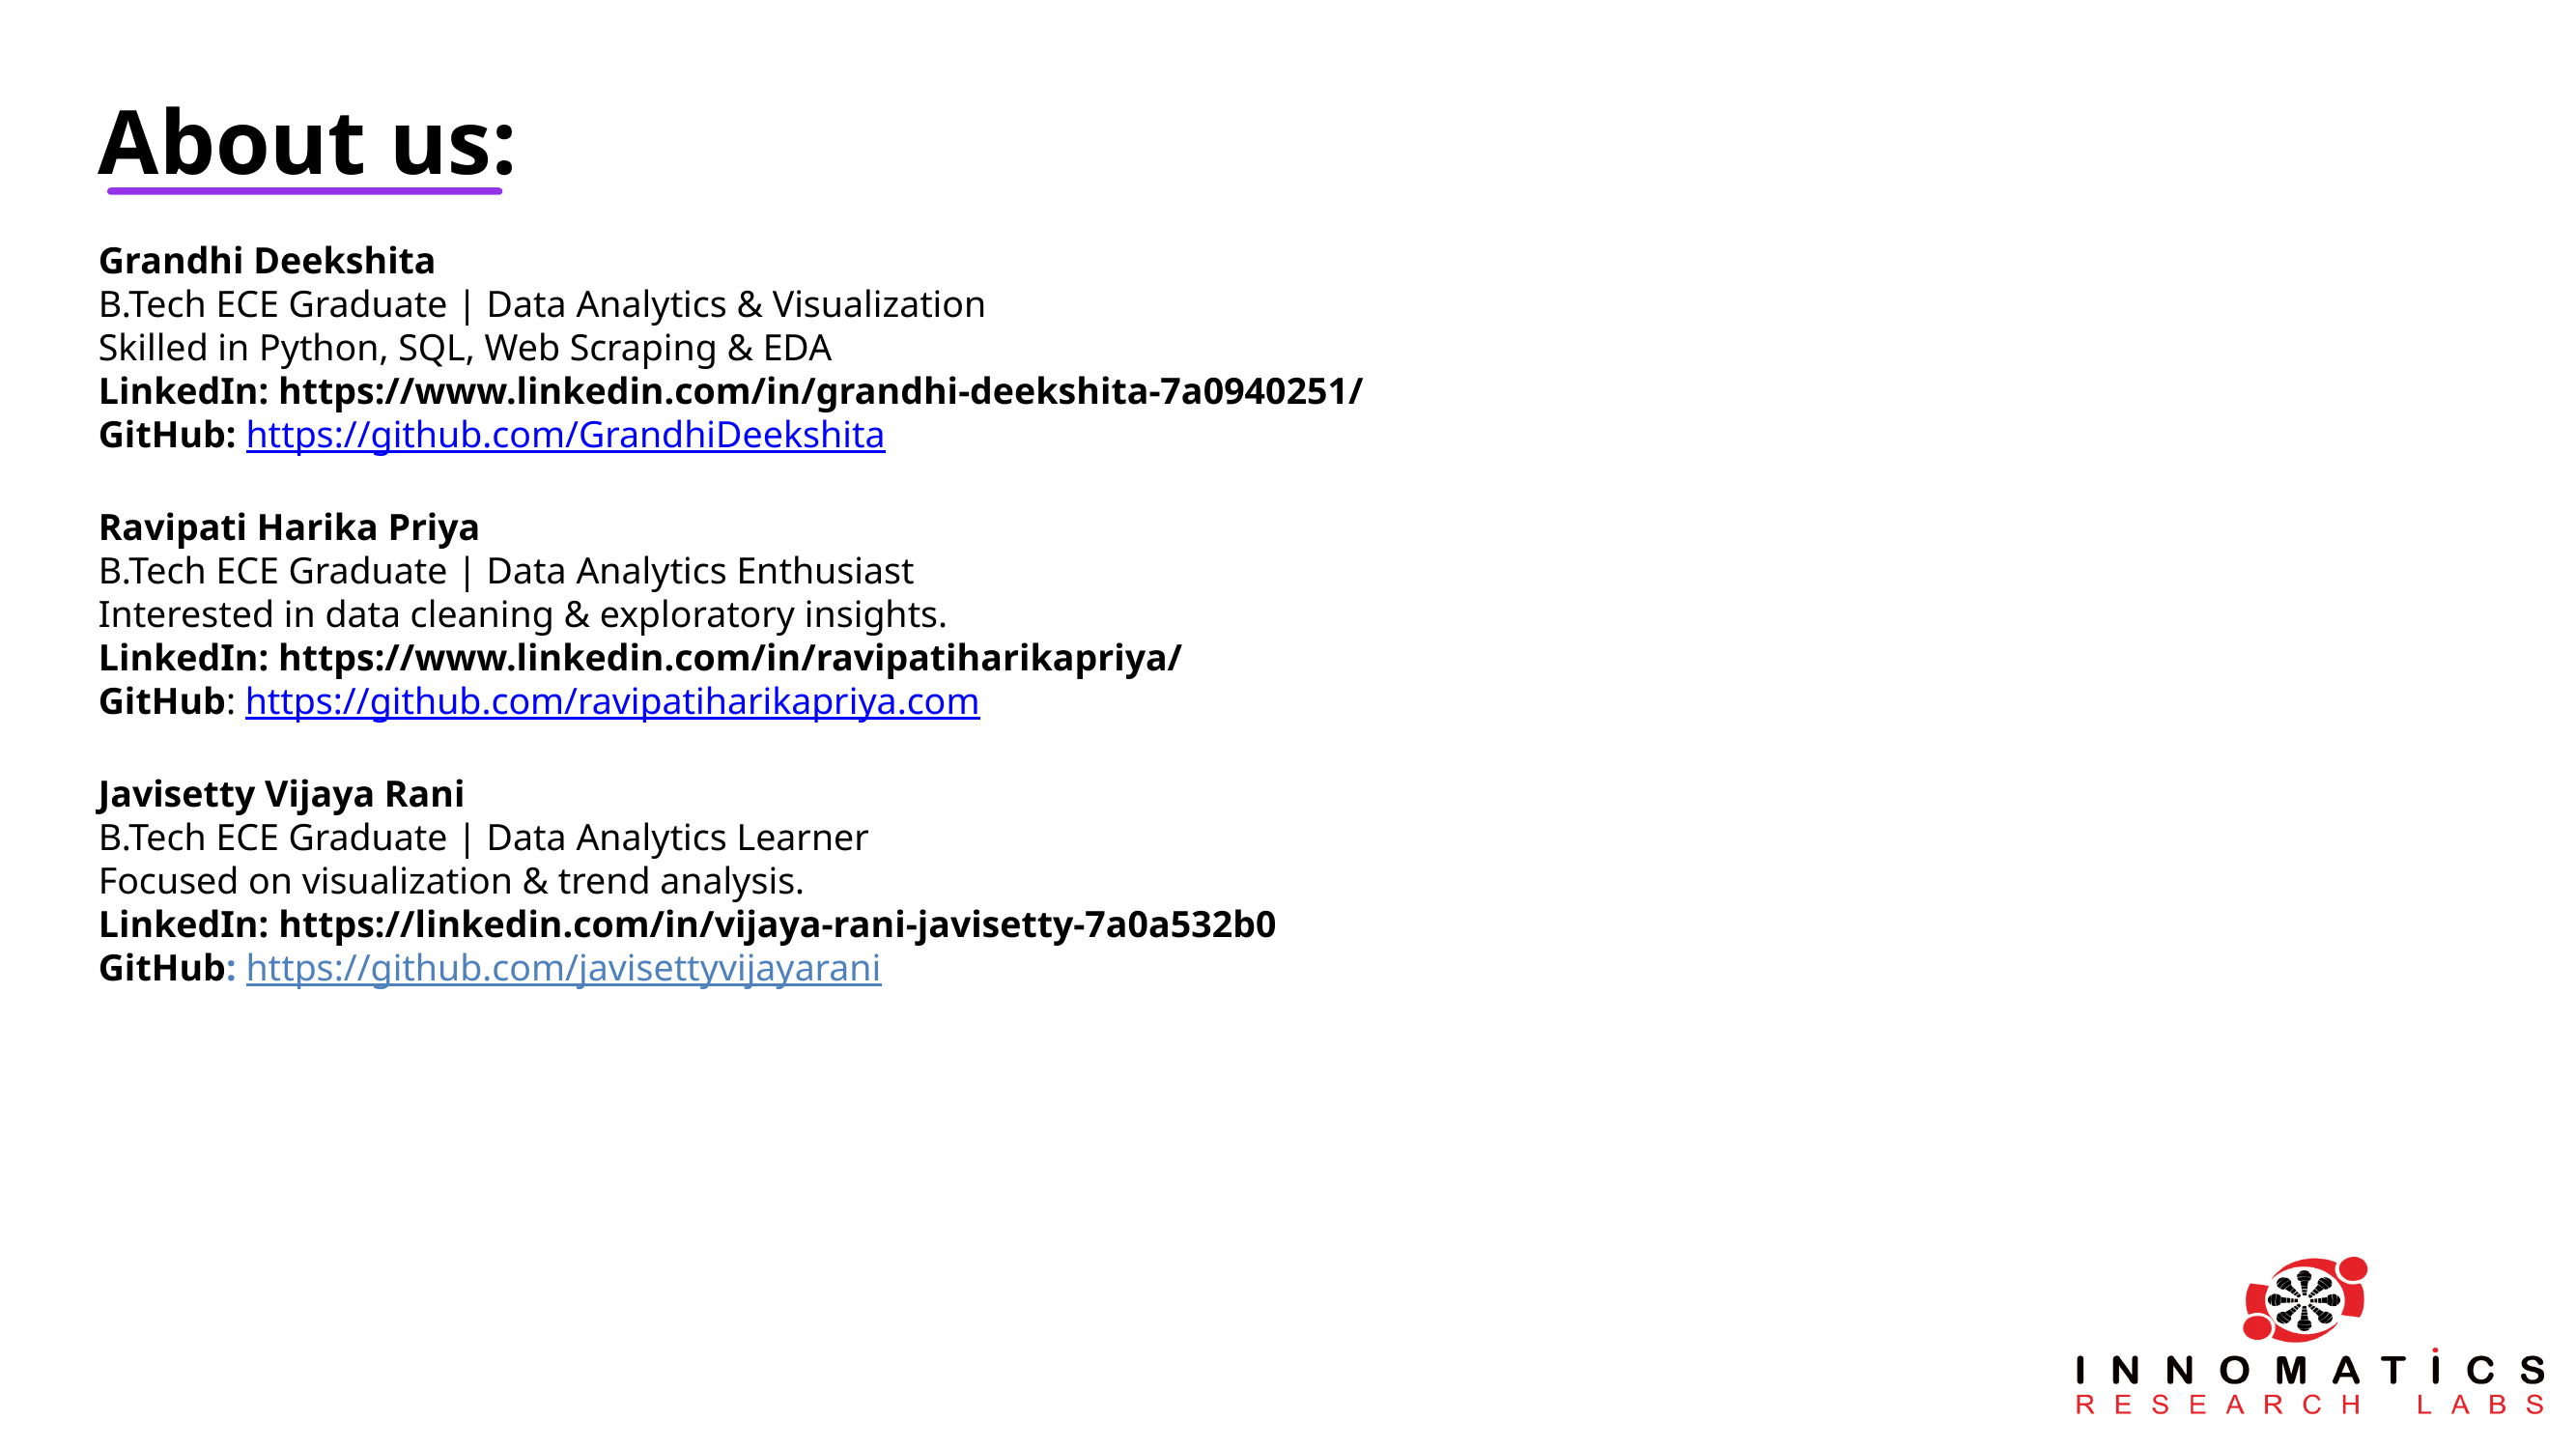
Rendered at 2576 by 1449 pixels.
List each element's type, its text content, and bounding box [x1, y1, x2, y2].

text_box Grandhi Deekshita B.Tech ECE Graduate | Data Analytics & Visualization Skilled in Python, SQL, Web Scraping & EDA LinkedIn: https://www.linkedin.com/in/grandhi-deekshita-7a0940251/ GitHub: https://github.com/GrandhiDeekshita Ravipati Harika Priya B.Tech ECE Graduate | Data Analytics Enthusiast Interested in data cleaning & exploratory insights. LinkedIn: https://www.linkedin.com/in/ravipatiharikapriya/ GitHub: https://github.com/ravipatiharikapriya.com Javisetty Vijaya Rani B.Tech ECE Graduate | Data Analytics Learner Focused on visualization & trend analysis. LinkedIn: https://linkedin.com/in/vijaya-rani-javisetty-7a0a532b0 GitHub: https://github.com/javisettyvijayarani [84, 230, 2322, 996]
text_box [106, 186, 504, 196]
text_box About us: [84, 78, 1751, 230]
picture [2075, 1256, 2544, 1423]
